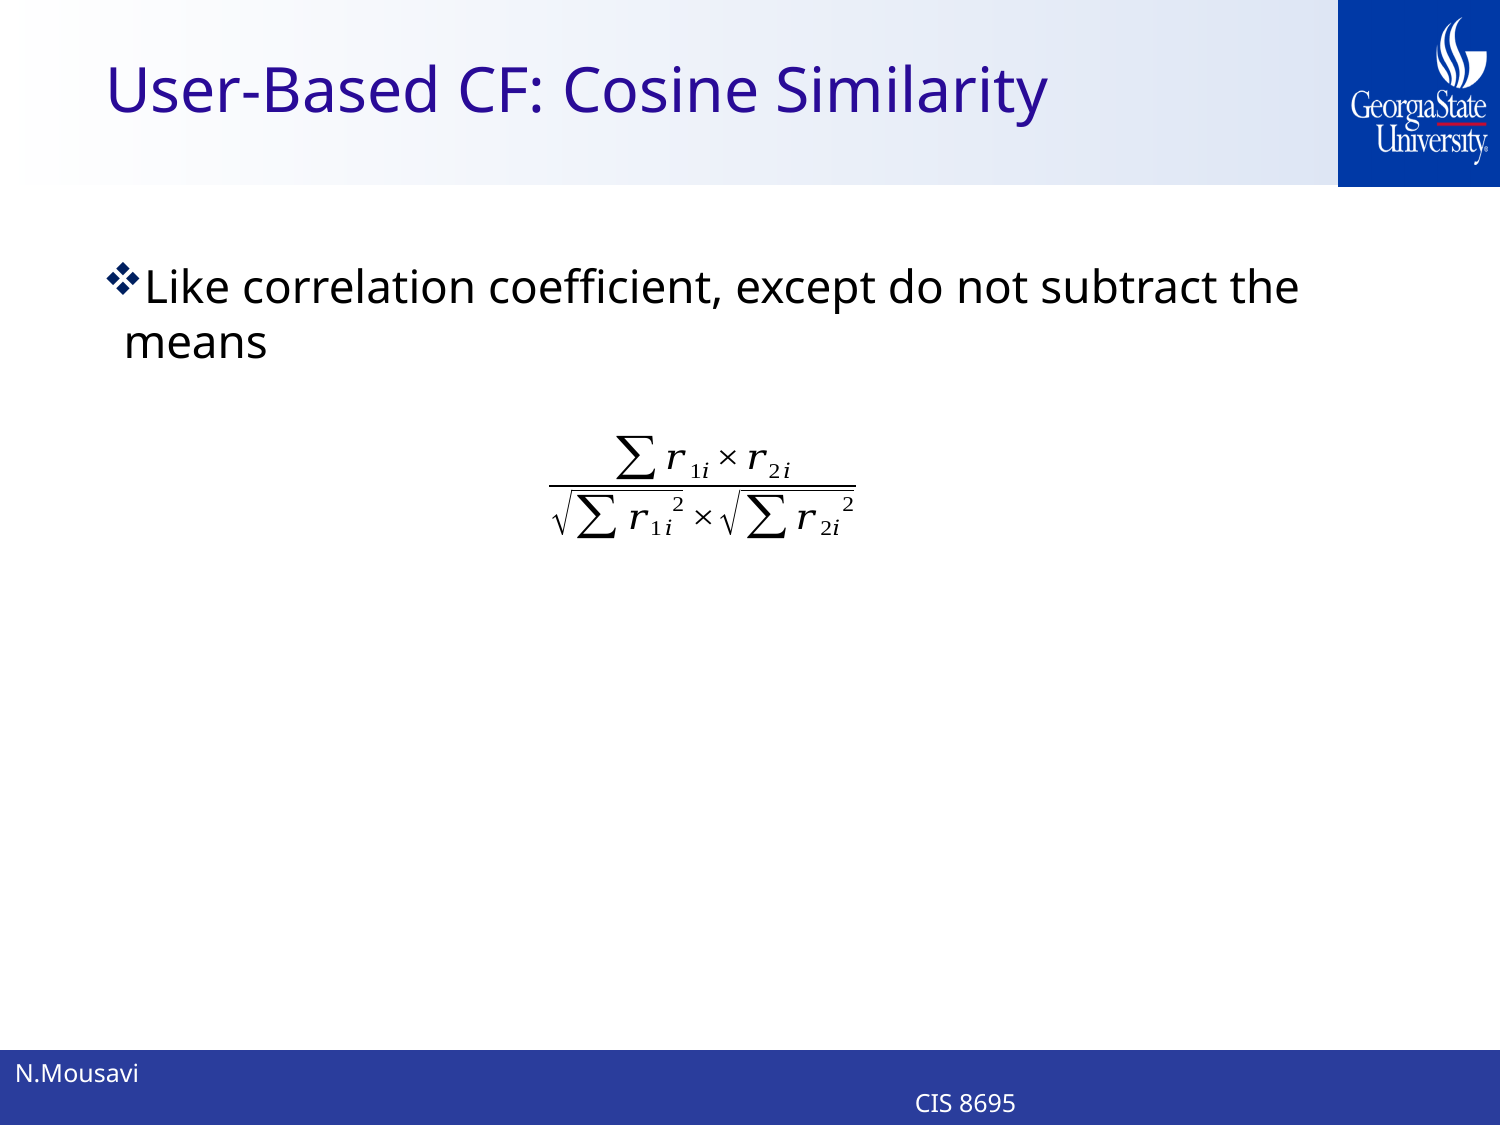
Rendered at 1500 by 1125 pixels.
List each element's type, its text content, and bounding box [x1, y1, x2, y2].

list Like correlation coefficient, except do not subtract the means [87, 249, 1382, 1012]
title User-Based CF: Cosine Similarity [90, 0, 1500, 185]
